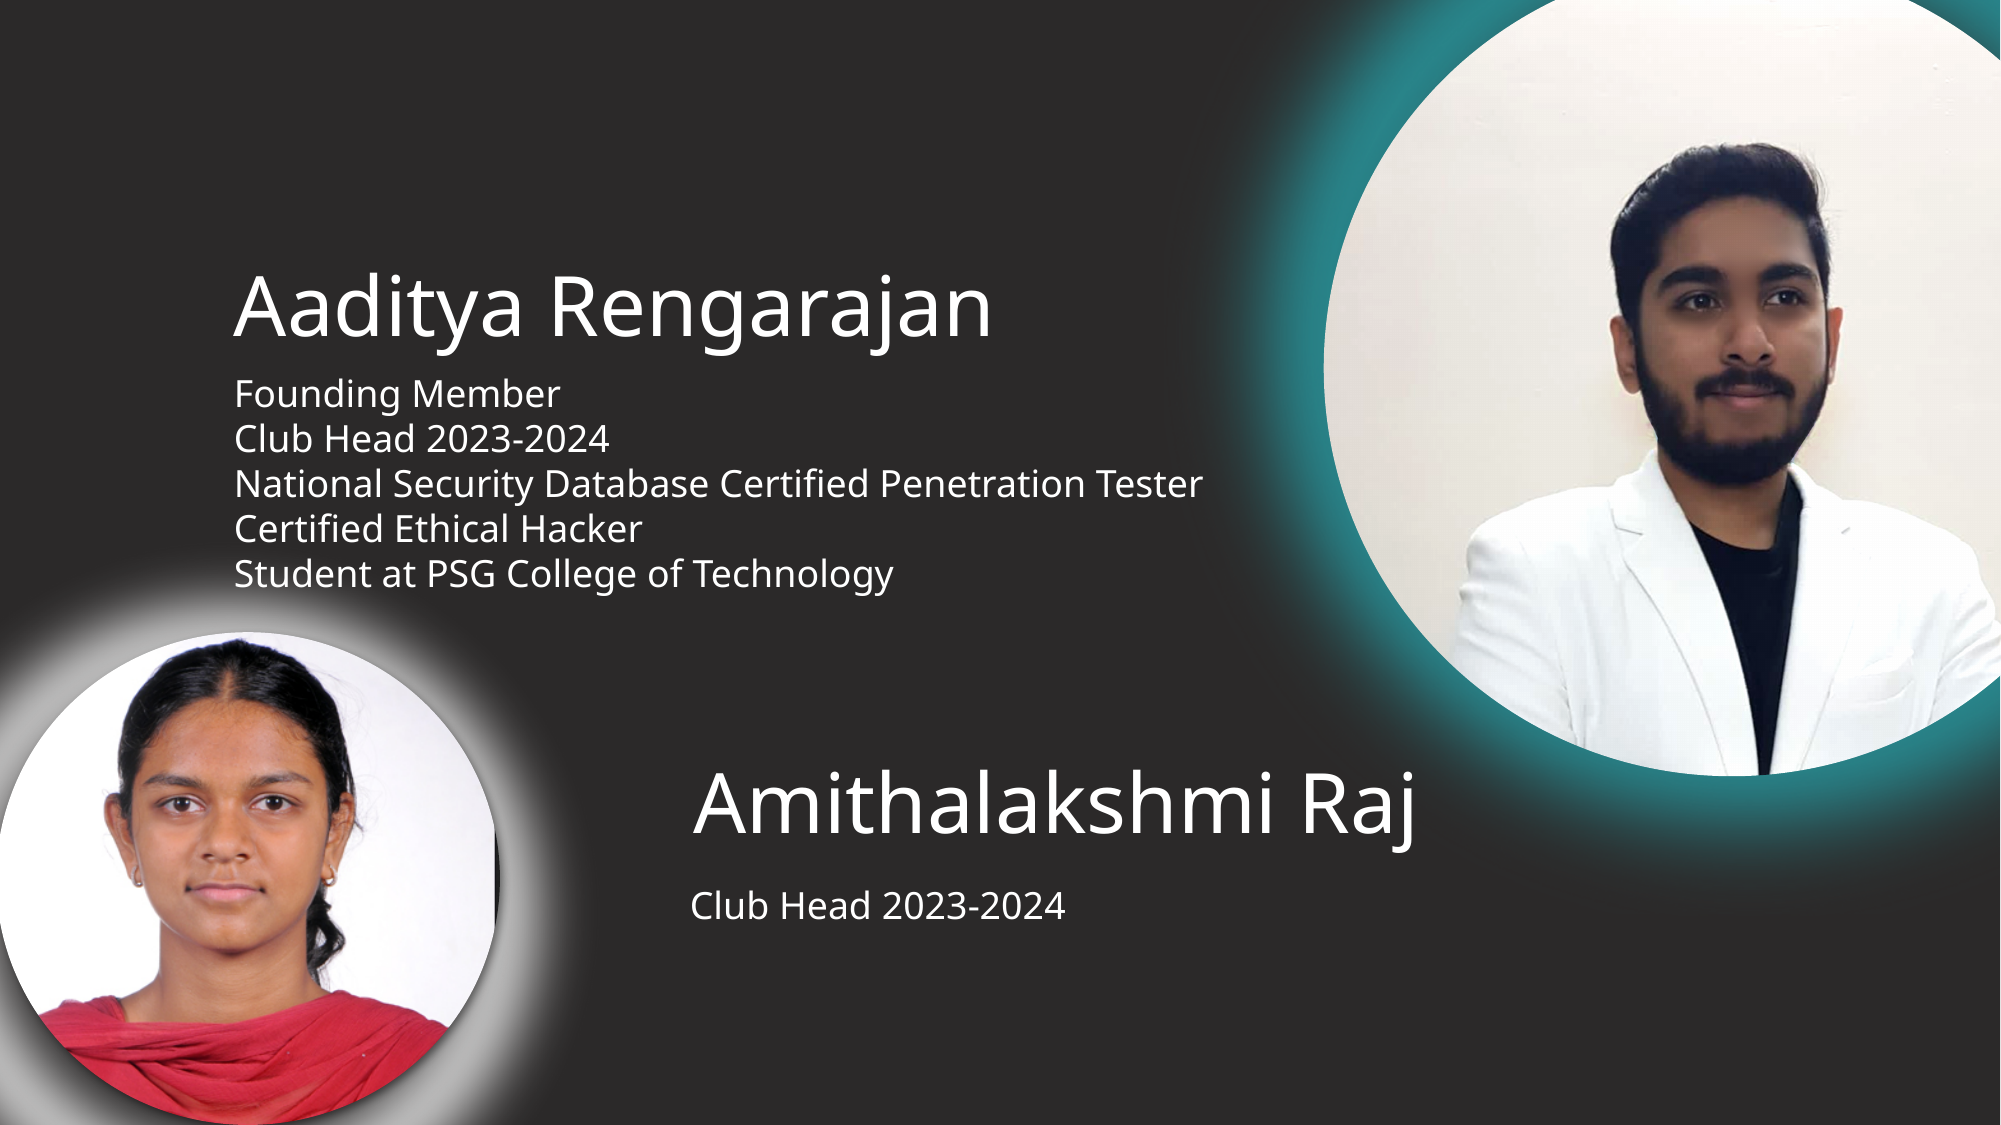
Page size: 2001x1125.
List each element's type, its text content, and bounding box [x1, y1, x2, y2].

picture [0, 0, 2001, 1125]
text_box Club Head 2023-2024 [674, 874, 1438, 935]
text_box Amithalakshmi Raj [612, 743, 1514, 858]
text_box Founding Member Club Head 2023-2024 National Security Database Certified Penetration Tester Certified Ethical Hacker Student at PSG College of Technology [219, 362, 1276, 602]
text_box Aaditya Rengarajan [219, 246, 1134, 361]
